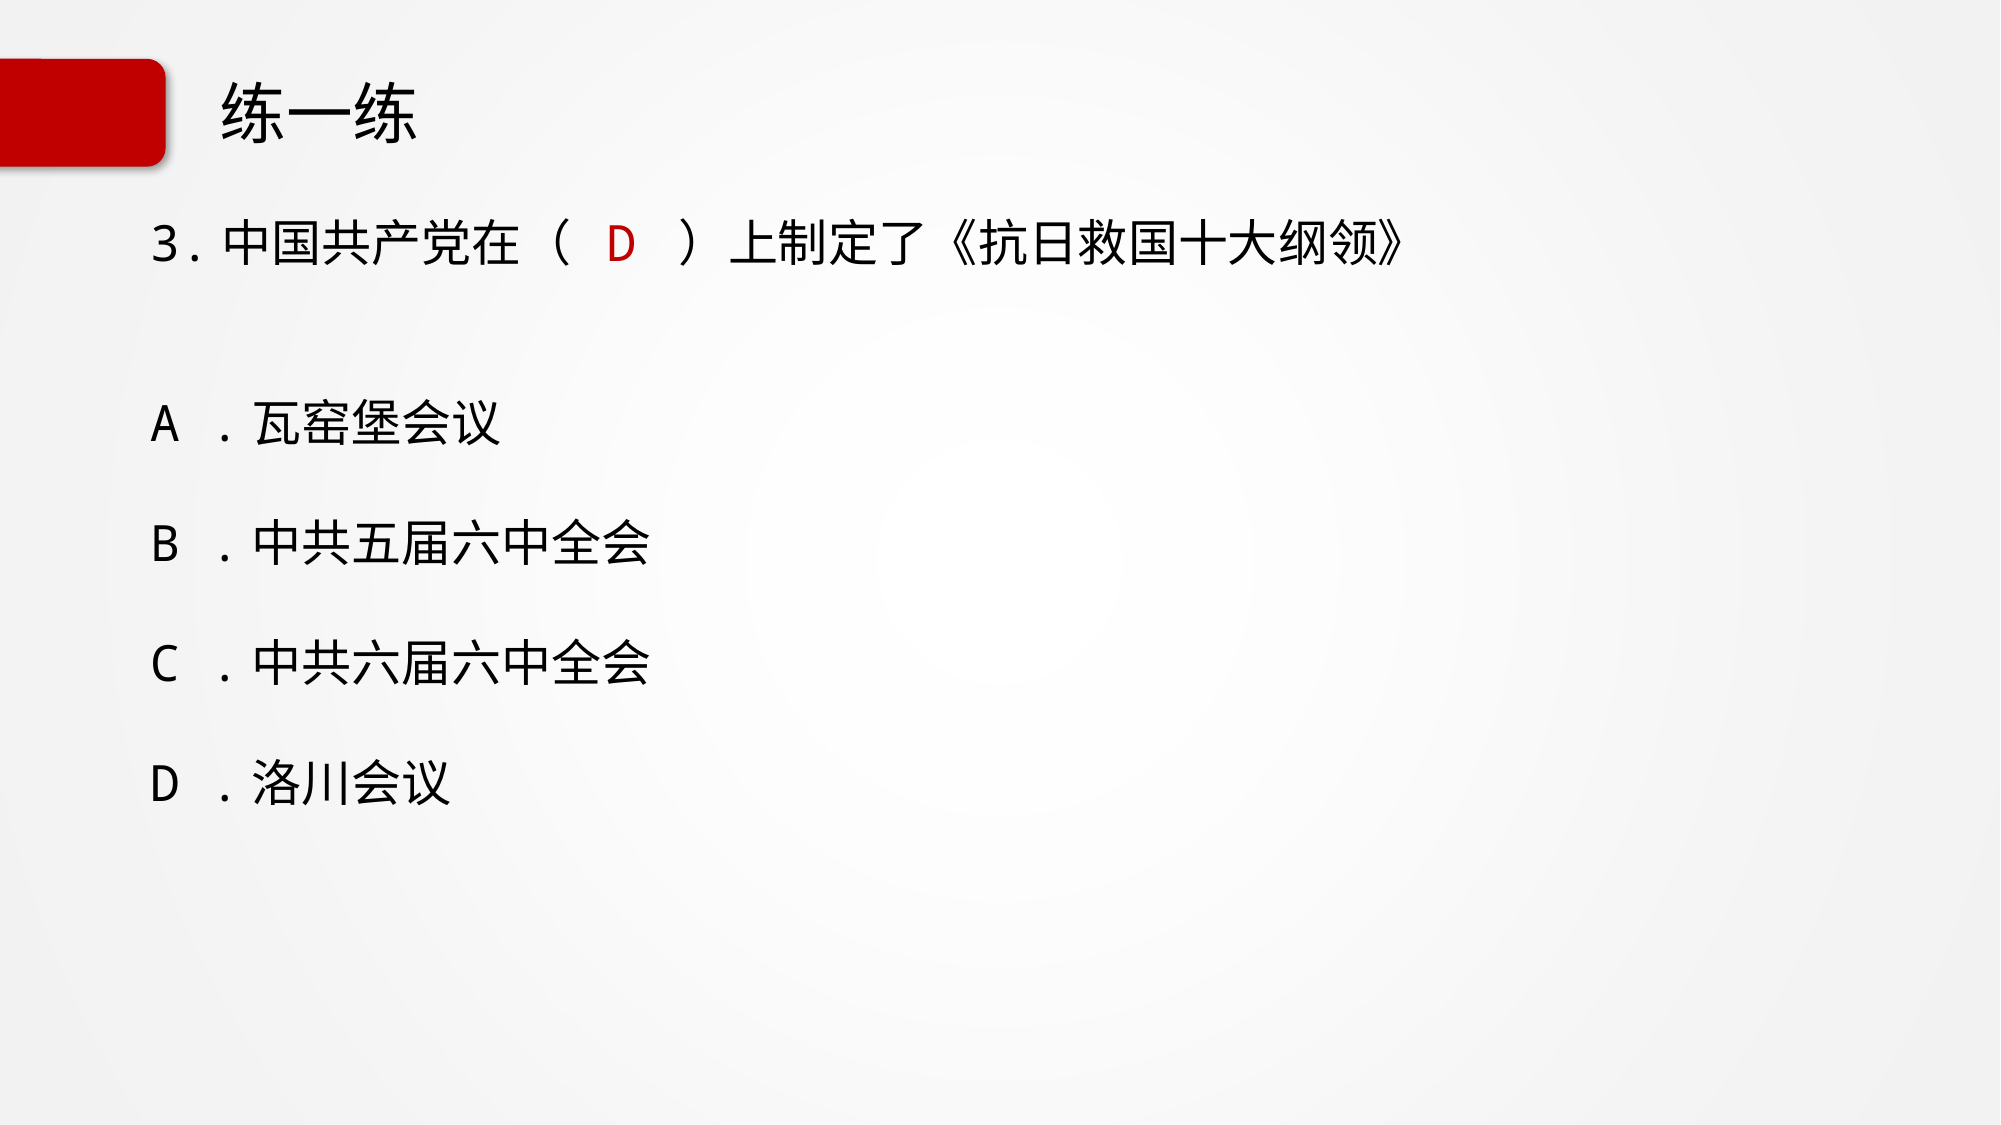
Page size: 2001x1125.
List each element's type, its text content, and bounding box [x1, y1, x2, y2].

text_box 3.中国共产党在（ D ）上制定了《抗日救国十大纲领》 A .瓦窑堡会议 B .中共五届六中全会 C .中共六届六中全会 D .洛川会议 [134, 204, 1950, 819]
title 练一练 [204, 72, 1877, 162]
picture [0, 0, 2000, 1125]
